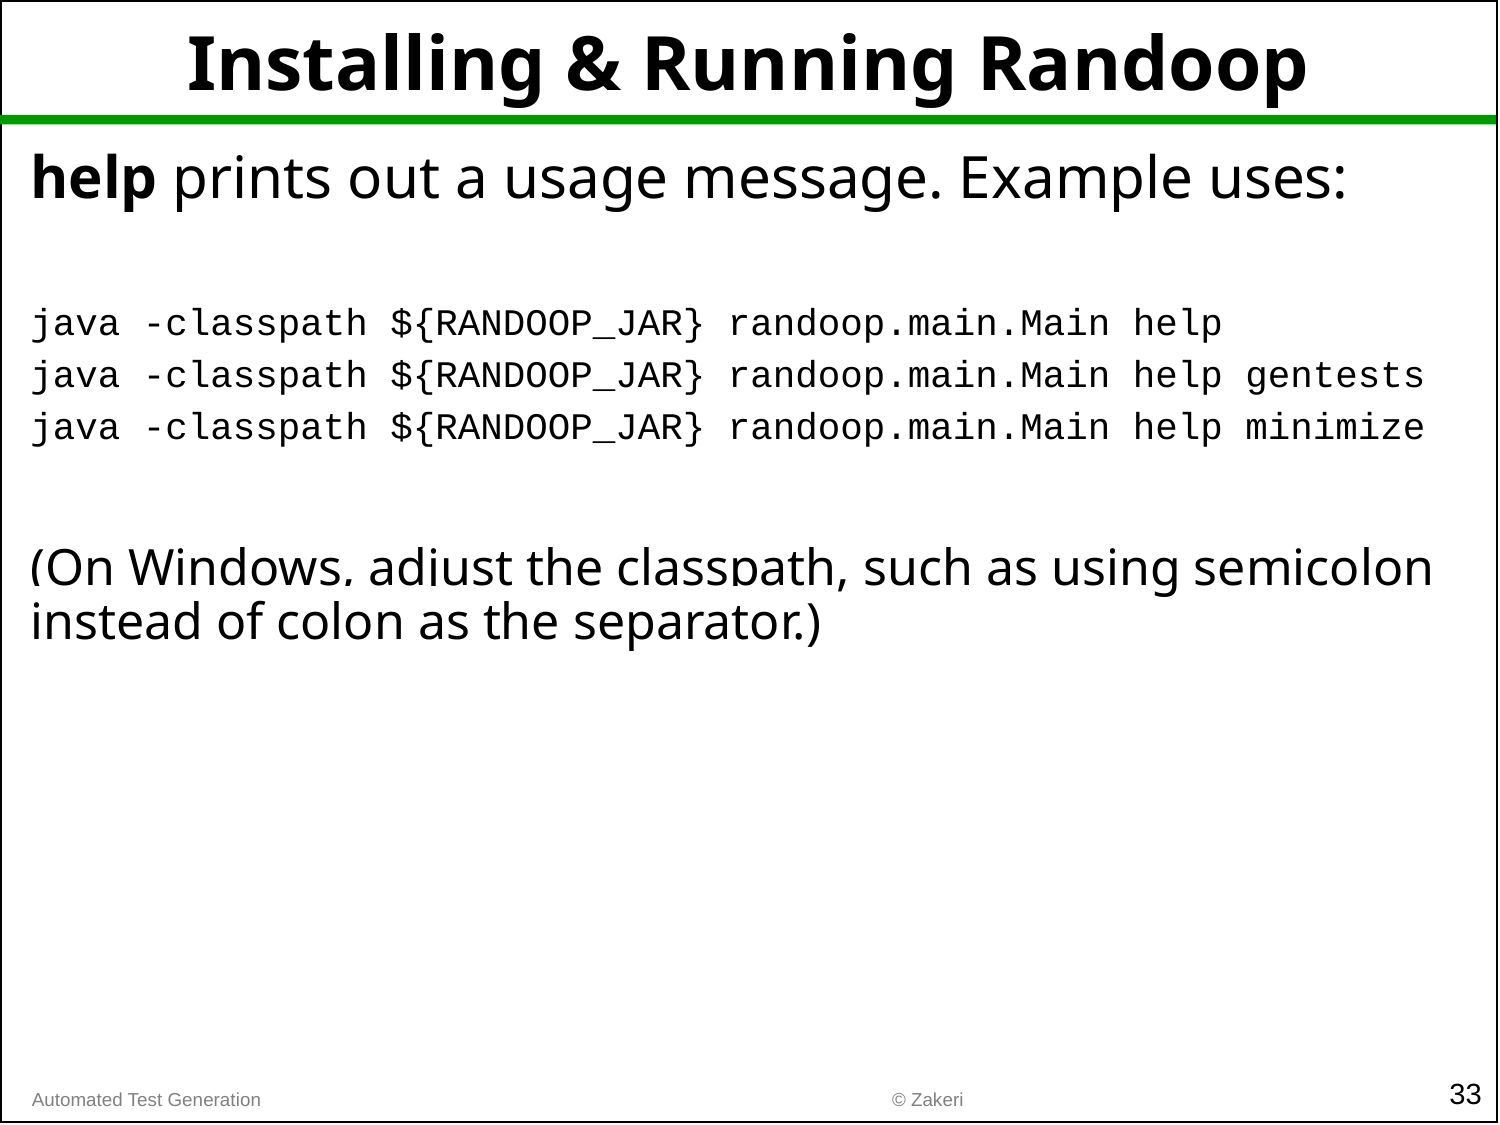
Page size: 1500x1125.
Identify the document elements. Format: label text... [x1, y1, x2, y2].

title Installing & Running Randoop [14, 7, 1483, 125]
slide_number Automated Test Generation [16, 1080, 657, 1118]
slide_number 33 [1184, 1077, 1498, 1118]
list help prints out a usage message. Example uses: java -classpath ${RANDOOP_JAR} randoop.main.Main help java -classpath ${RANDOOP_JAR} randoop.main.Main help gentests java -classpath ${RANDOOP_JAR} randoop.main.Main help minimize (On Windows, adjust the classpath, such as using semicolon instead of colon as the separator.) [15, 141, 1485, 1074]
footer © Zakeri [690, 1078, 1166, 1118]
